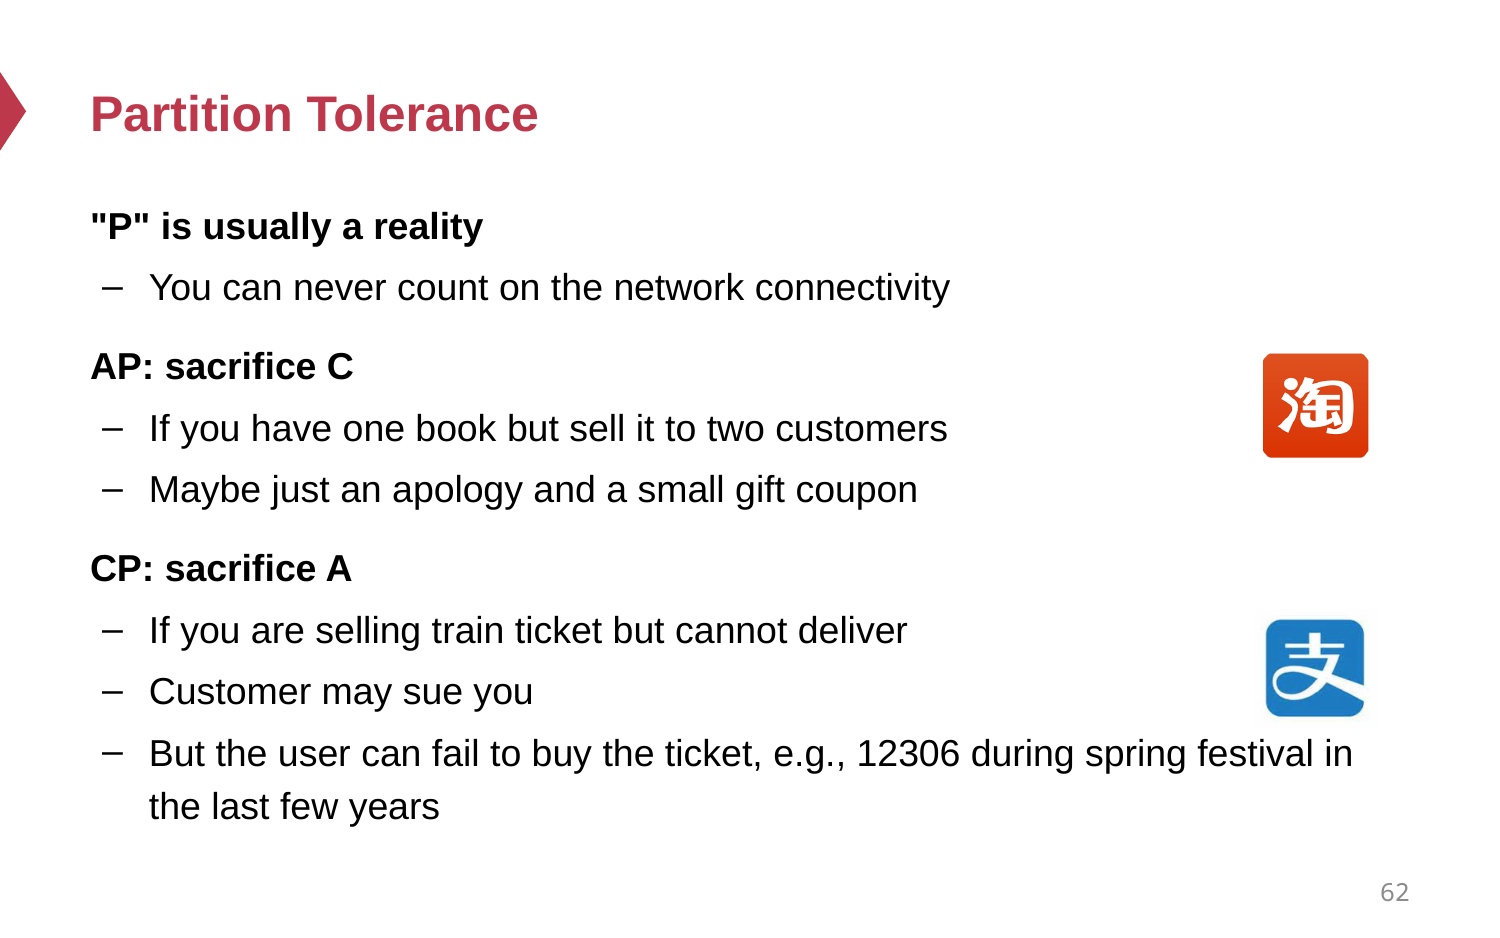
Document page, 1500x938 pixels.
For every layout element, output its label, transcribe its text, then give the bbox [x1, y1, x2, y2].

title Partition Tolerance [75, 37, 1425, 185]
slide_number 62 [1074, 868, 1425, 919]
picture [1241, 342, 1391, 469]
picture [1255, 609, 1377, 729]
list "P" is usually a reality You can never count on the network connectivity AP: sacrifice C If you have one book but sell it to two customers Maybe just an apology and a small gift coupon CP: sacrifice A If you are selling train ticket but cannot deliver Customer may sue you But the user can fail to buy the ticket, e.g., 12306 during spring festival in the last few years [75, 185, 1425, 869]
